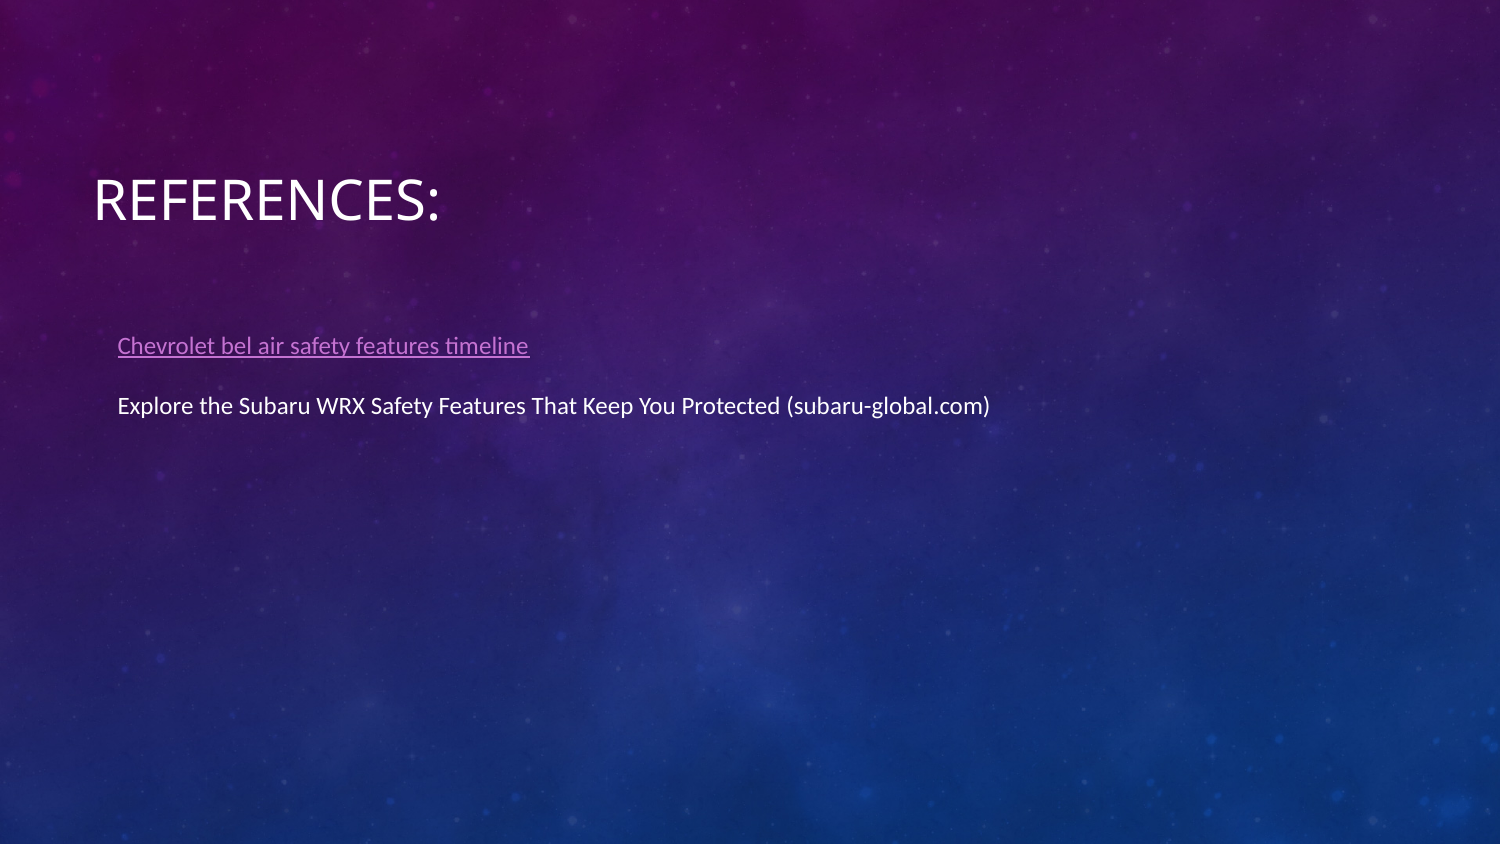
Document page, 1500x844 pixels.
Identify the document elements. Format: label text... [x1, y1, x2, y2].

picture [0, 0, 1500, 844]
list Chevrolet bel air safety features timeline Explore the Subaru WRX Safety Features That Keep You Protected (subaru-global.com) [77, 314, 1427, 760]
title References: [77, 121, 1427, 248]
